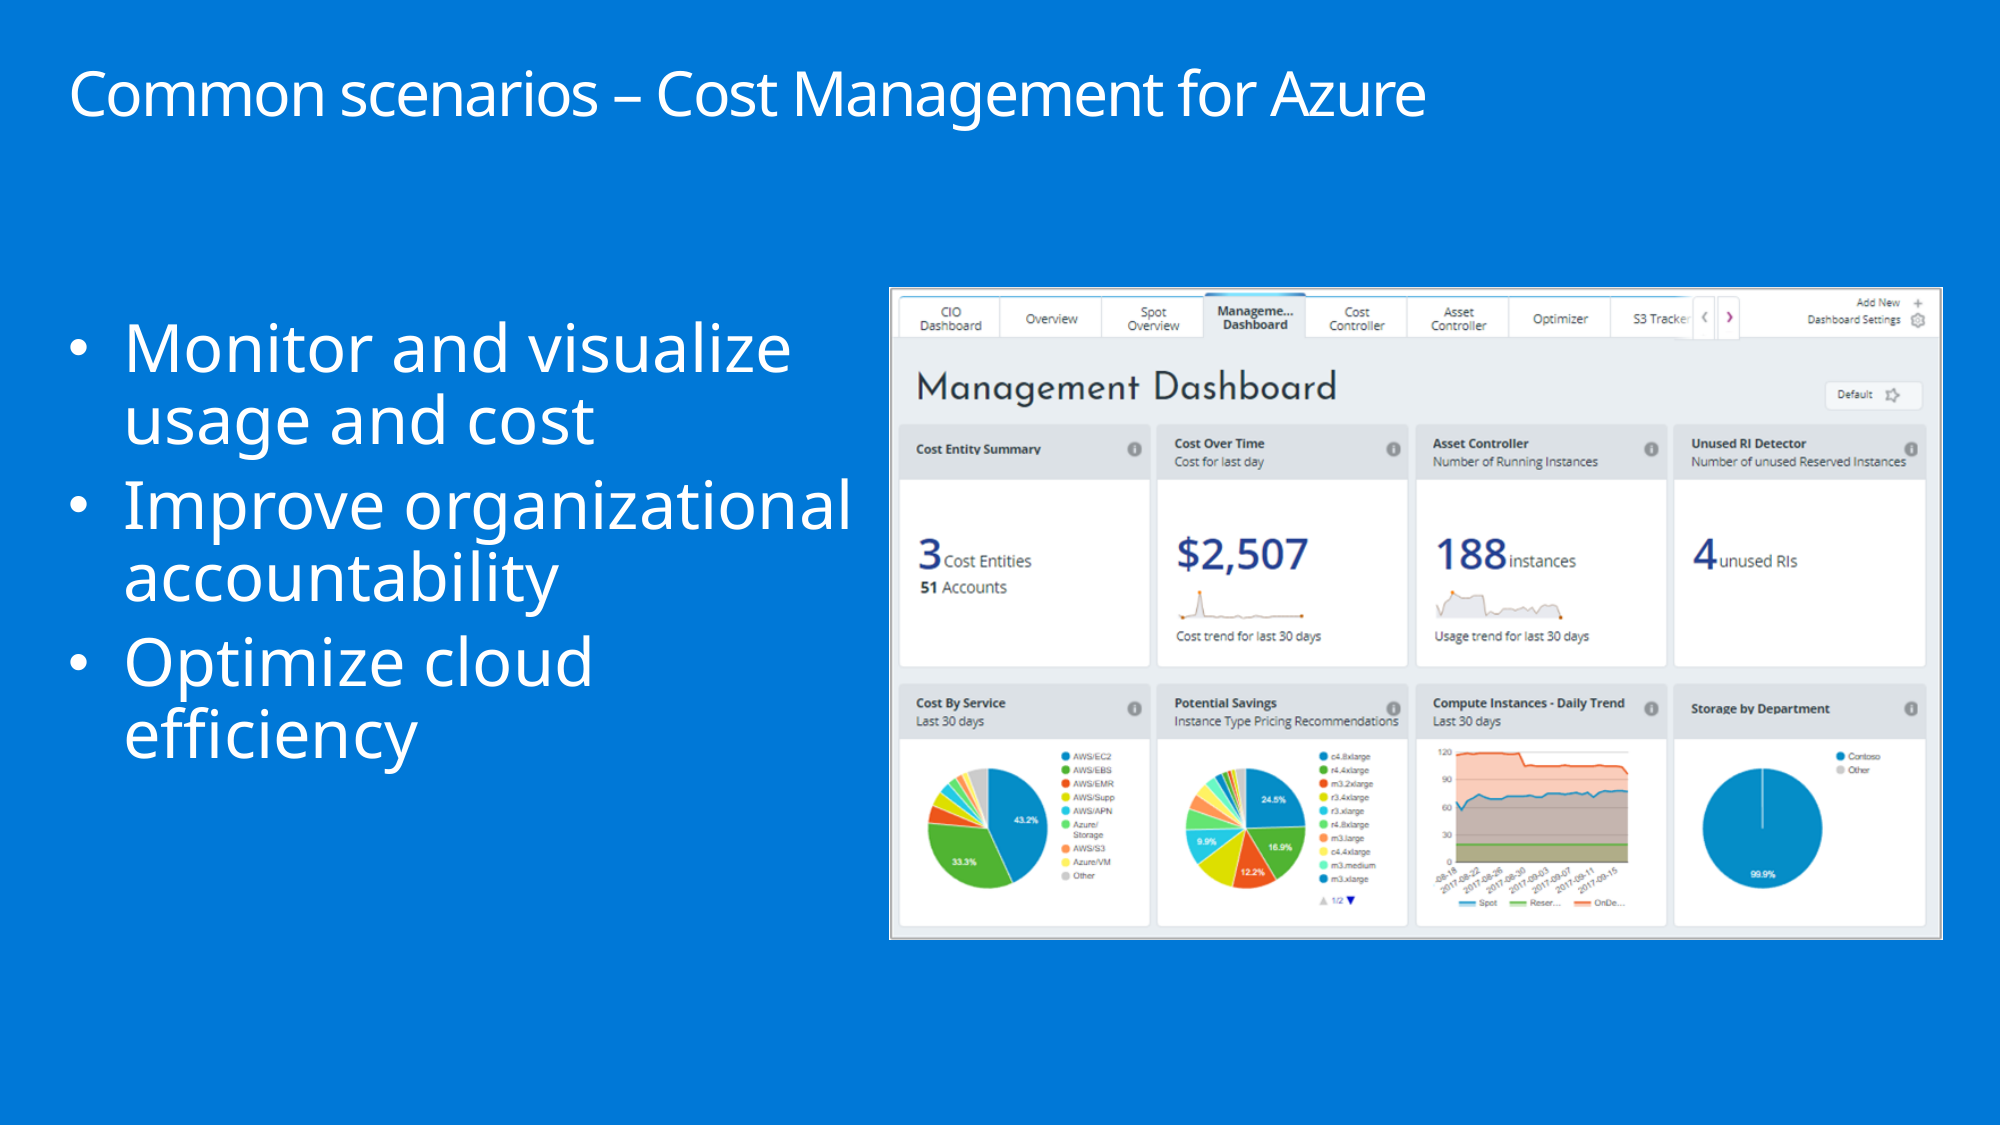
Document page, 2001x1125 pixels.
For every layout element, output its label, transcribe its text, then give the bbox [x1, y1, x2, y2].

title Common scenarios – Cost Management for Azure [44, 47, 1957, 196]
list Monitor and visualize usage and cost Improve organizational accountability Optimize cloud efficiency [44, 299, 889, 609]
picture [889, 287, 1943, 940]
